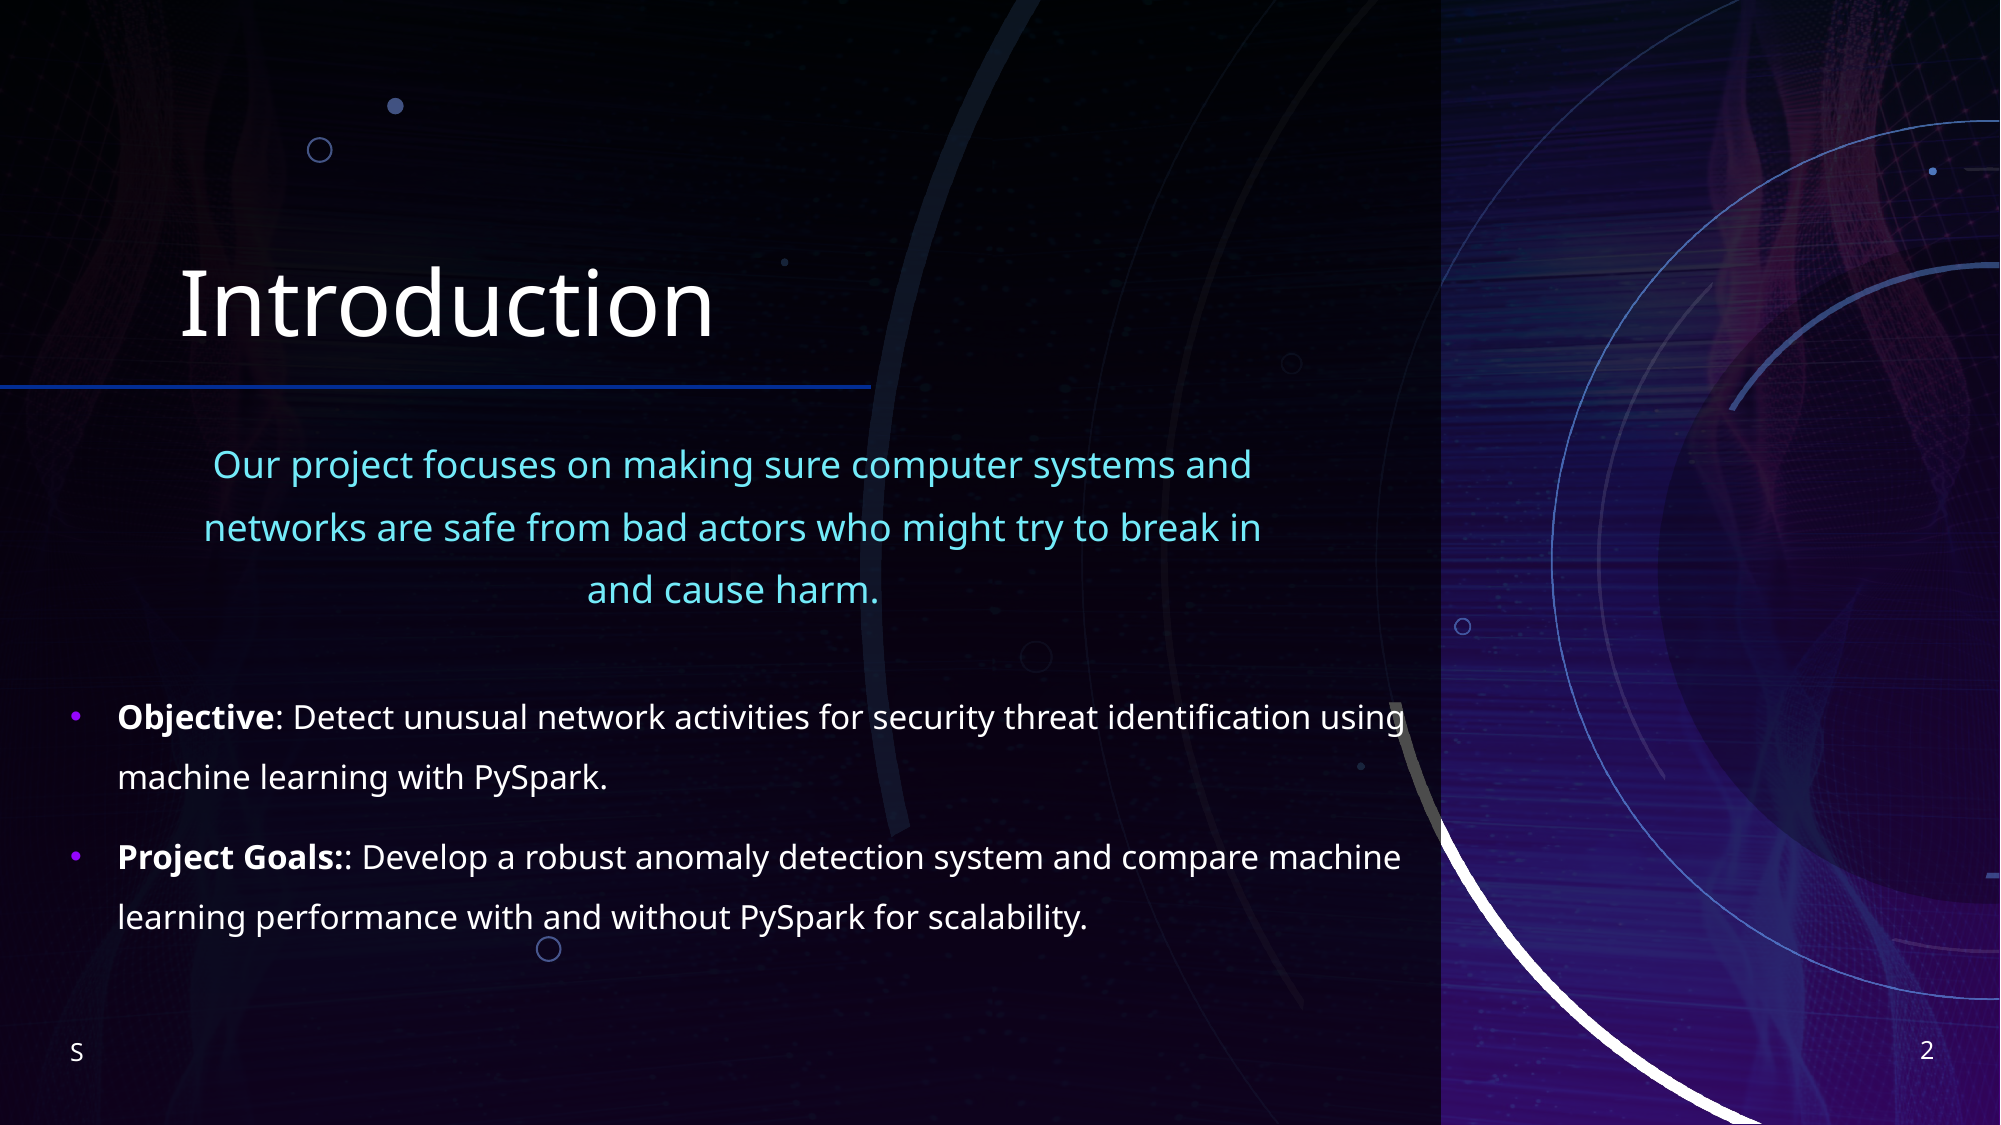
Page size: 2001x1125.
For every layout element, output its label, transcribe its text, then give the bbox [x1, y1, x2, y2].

footer S [55, 1023, 731, 1084]
title Introduction [164, 172, 1299, 364]
list Objective: Detect unusual network activities for security threat identification using machine learning with PySpark. Project Goals:: Develop a robust anomaly detection system and compare machine learning performance with and without PySpark for scalability. [55, 668, 1428, 1037]
picture [730, 0, 2000, 1124]
slide_number 2 [1499, 1021, 1950, 1082]
list Our project focuses on making sure computer systems and networks are safe from bad actors who might try to break in and cause harm. [168, 415, 1299, 573]
